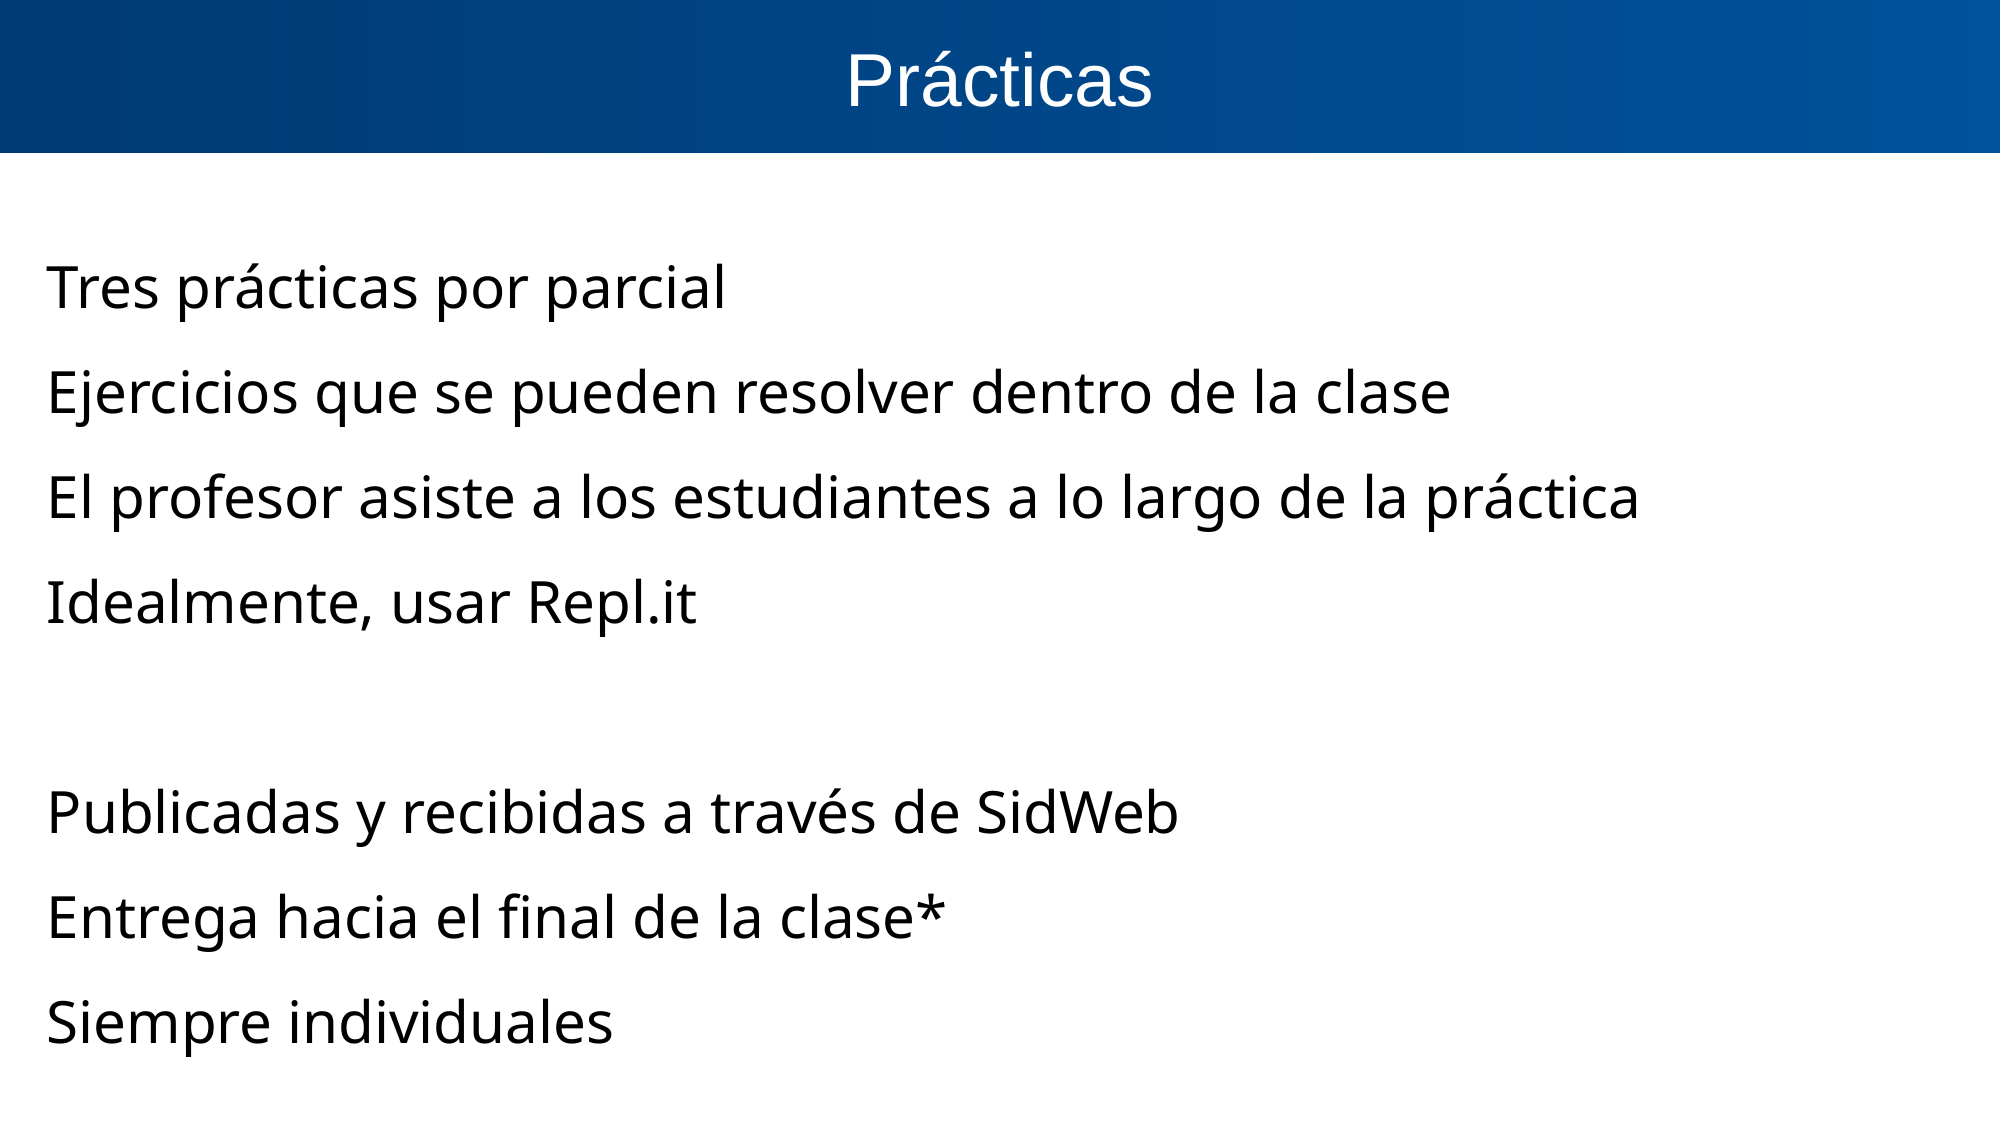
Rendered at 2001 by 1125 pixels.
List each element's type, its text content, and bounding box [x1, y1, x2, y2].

text_box Prácticas [0, 0, 2000, 154]
text_box Tres prácticas por parcial Ejercicios que se pueden resolver dentro de la clase El profesor asiste a los estudiantes a lo largo de la práctica Idealmente, usar Repl.it Publicadas y recibidas a través de SidWeb Entrega hacia el final de la clase* Siempre individuales [46, 215, 1954, 1055]
